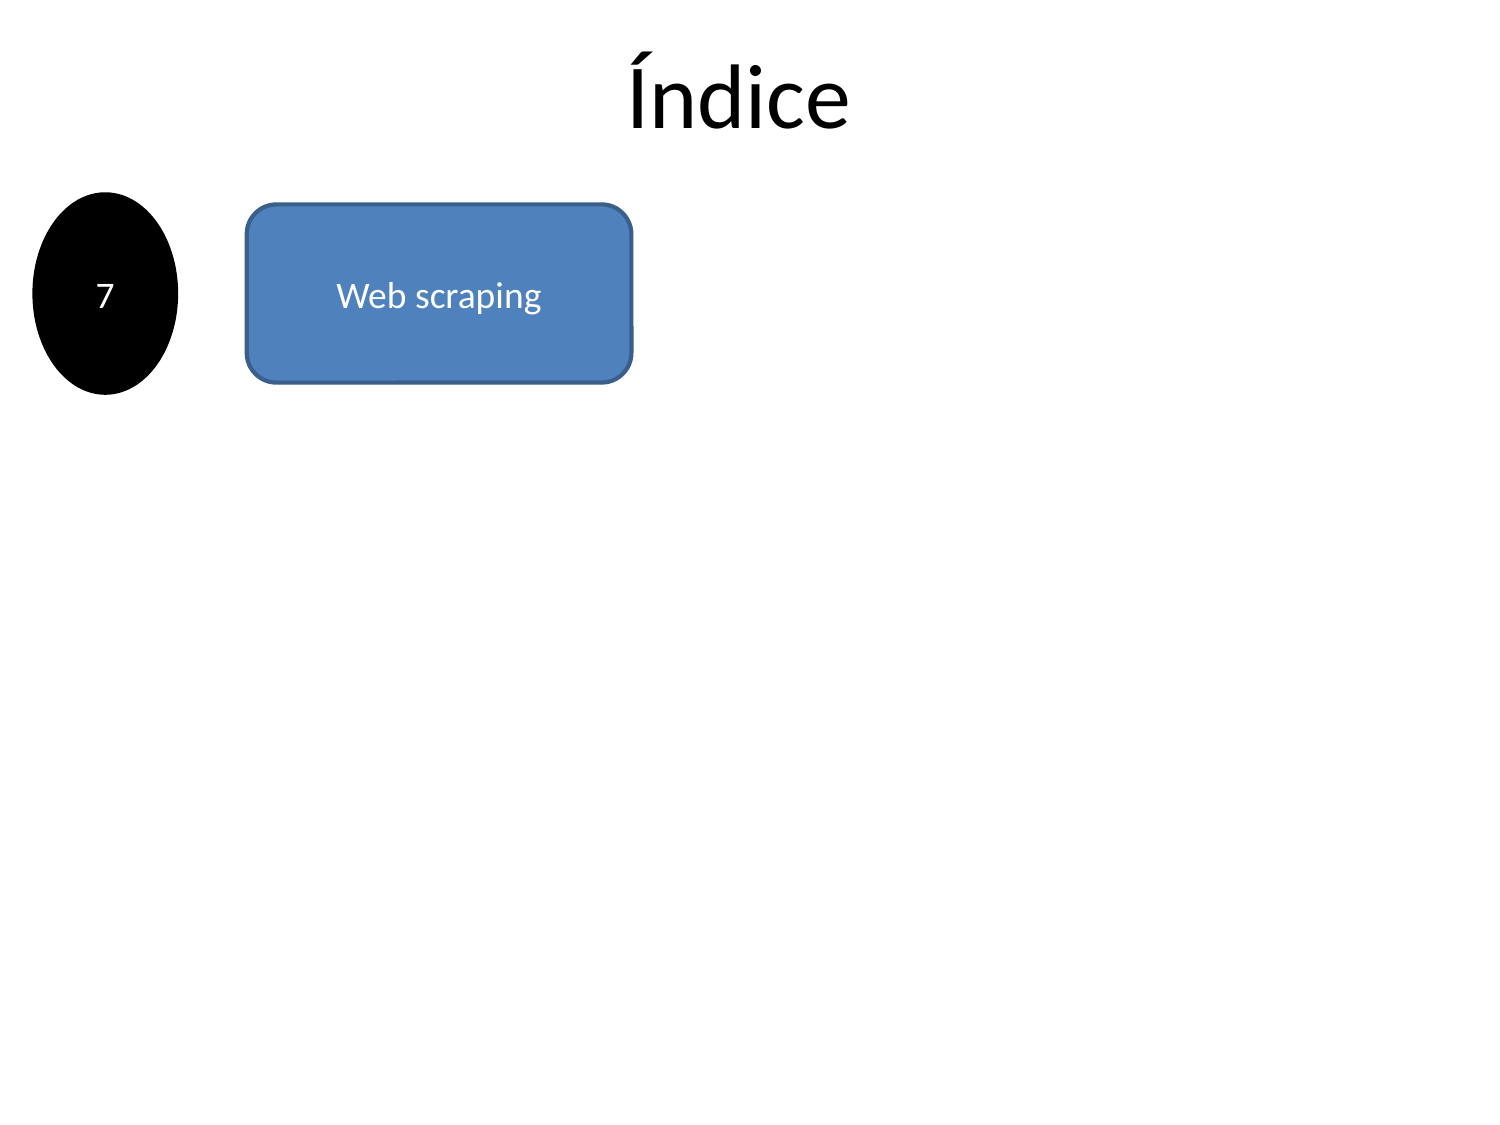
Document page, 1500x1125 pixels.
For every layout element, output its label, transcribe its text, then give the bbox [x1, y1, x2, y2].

text_box 7 [32, 192, 179, 395]
text_box Web scraping [244, 202, 634, 385]
title Índice [104, 18, 1374, 165]
